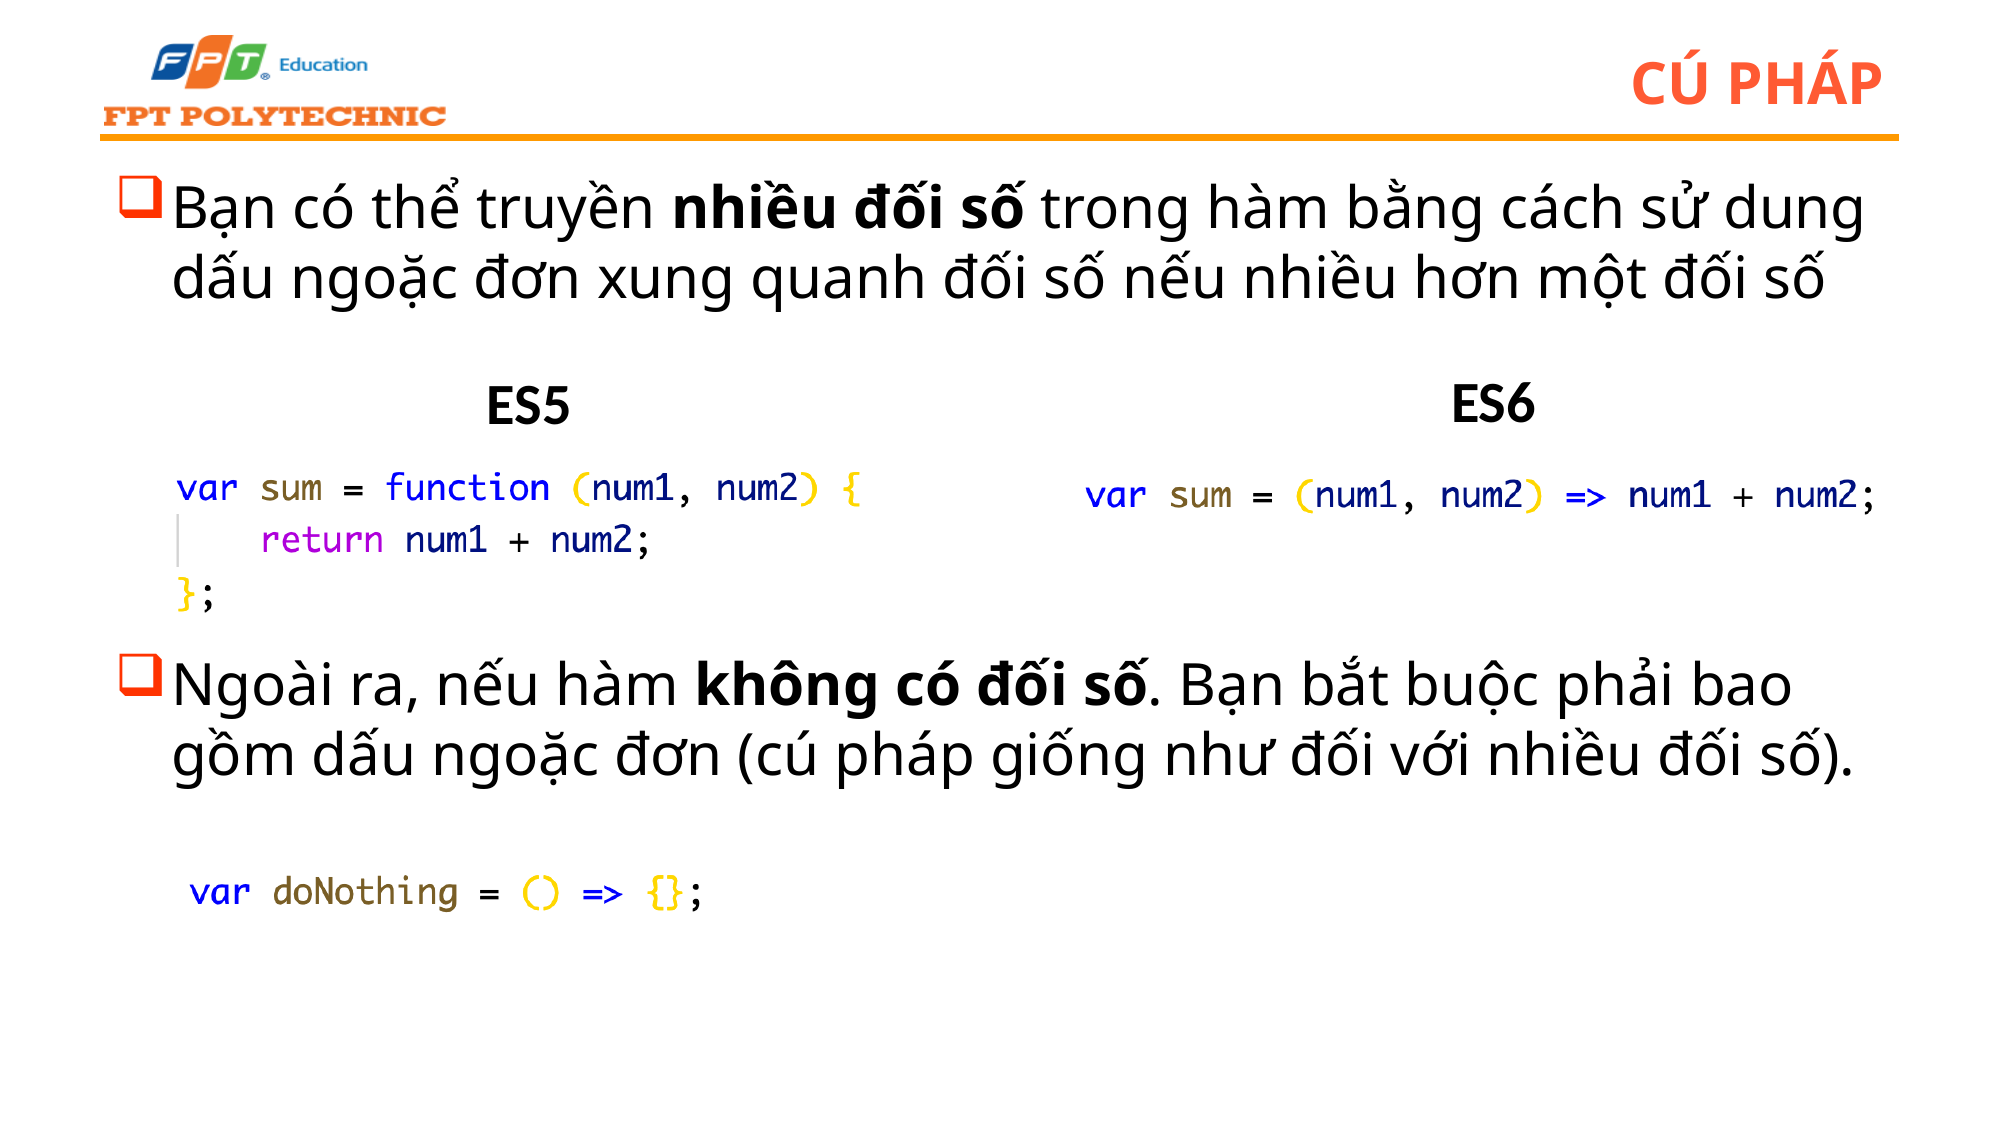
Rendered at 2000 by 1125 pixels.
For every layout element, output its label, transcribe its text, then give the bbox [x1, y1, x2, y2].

text_box ES6 [1436, 356, 1551, 442]
picture [104, 35, 450, 126]
list Bạn có thể truyền nhiều đối số trong hàm bằng cách sử dung dấu ngoặc đơn xung quanh đối số nếu nhiều hơn một đối số Ngoài ra, nếu hàm không có đối số. Bạn bắt buộc phải bao gồm dấu ngoặc đơn (cú pháp giống như đối với nhiều đối số). [99, 162, 1900, 1005]
picture [186, 862, 963, 926]
picture [1074, 460, 1913, 532]
title Cú pháp [449, 45, 1900, 126]
text_box ES5 [472, 358, 587, 444]
picture [158, 460, 1021, 622]
